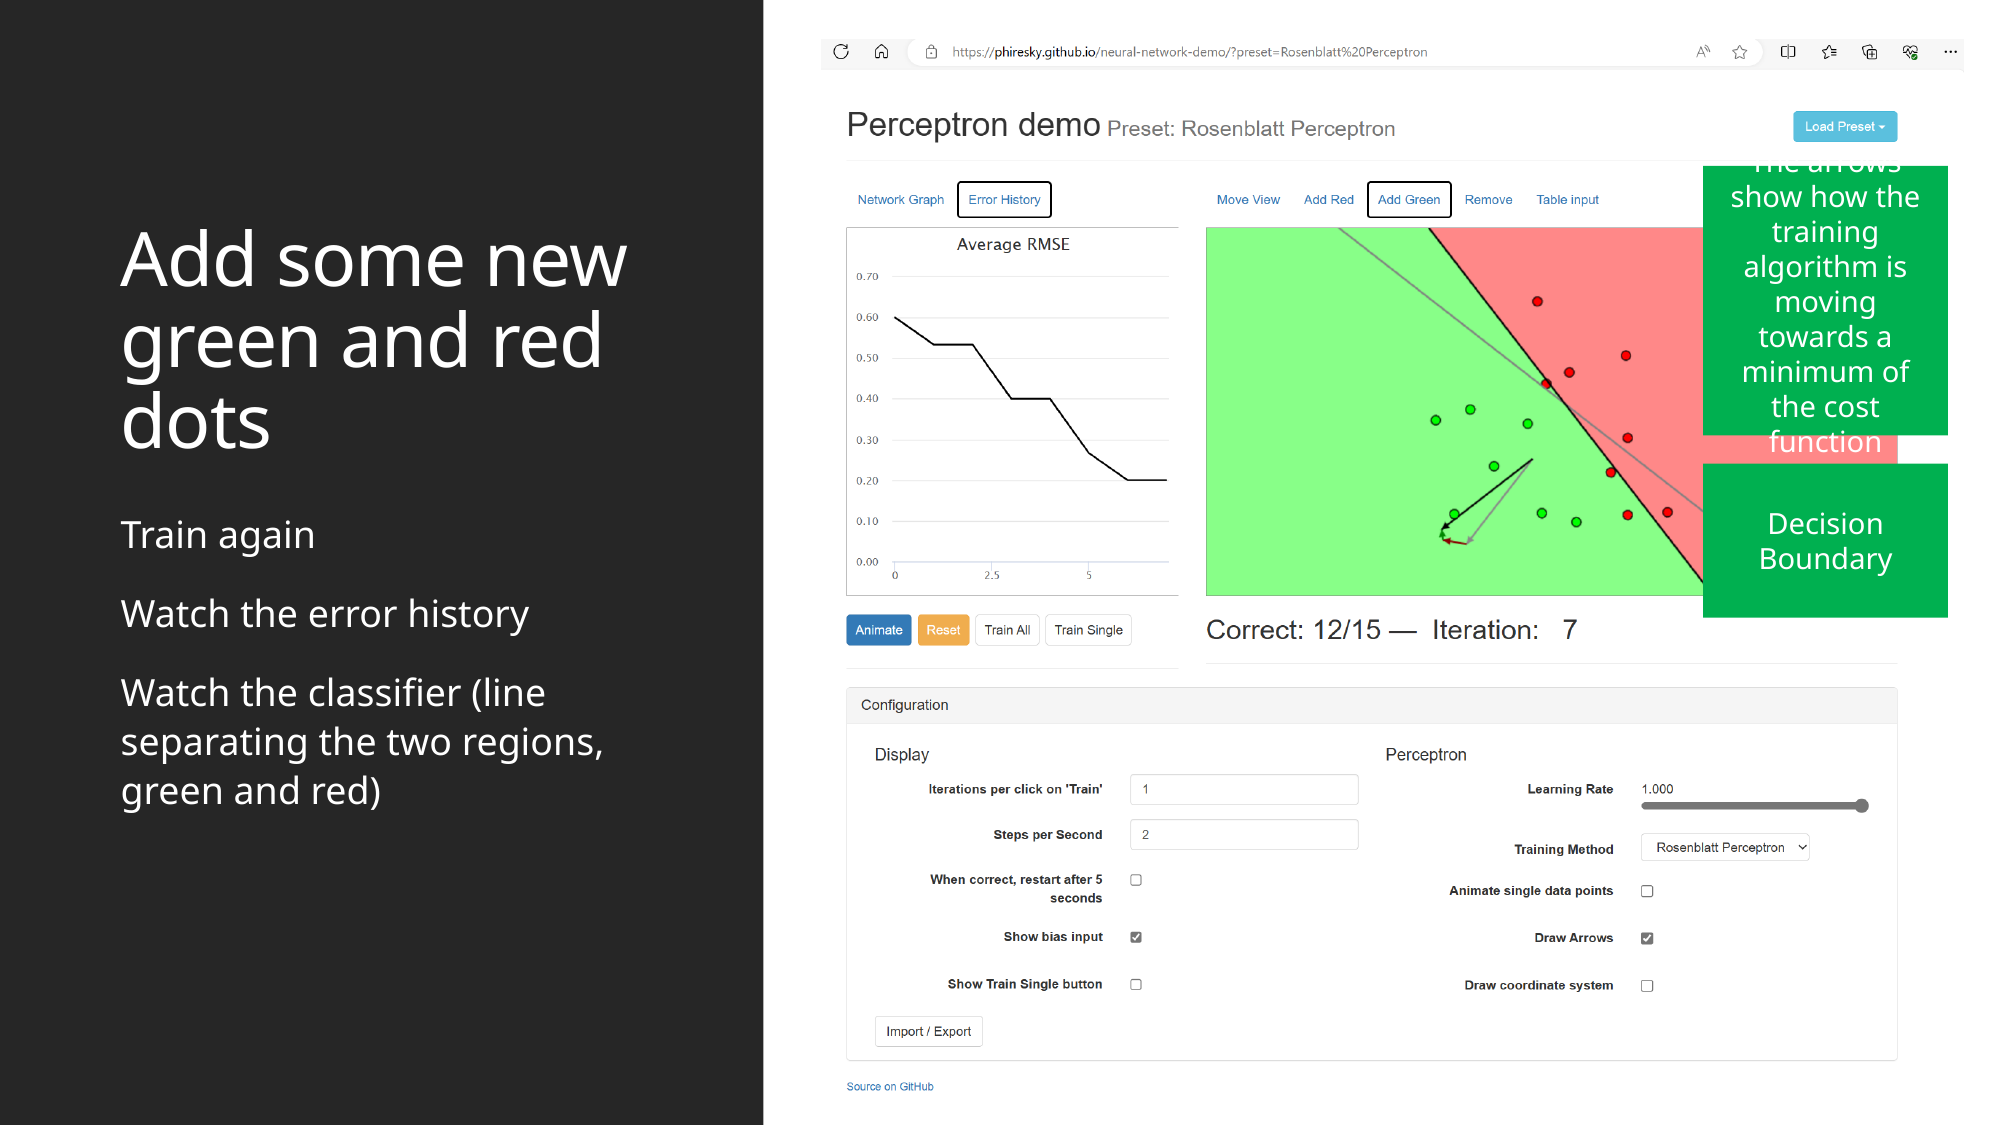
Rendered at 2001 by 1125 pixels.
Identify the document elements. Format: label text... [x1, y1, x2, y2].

list Train again Watch the error history Watch the classifier (line separating the two regions, green and red) [105, 499, 683, 1002]
title Add some new green and red dots [105, 128, 683, 473]
picture [820, 39, 1964, 1111]
